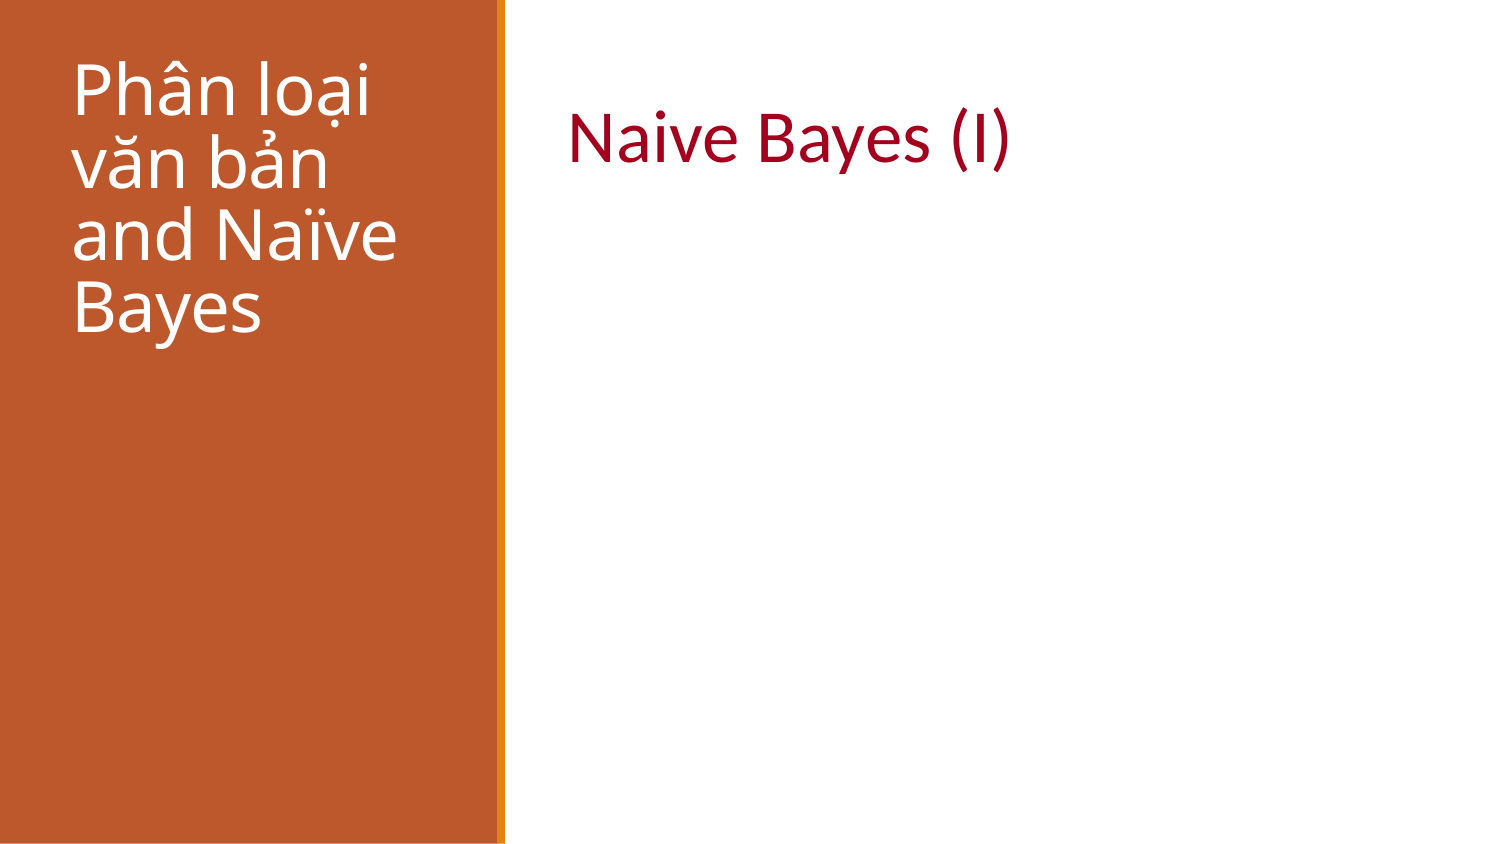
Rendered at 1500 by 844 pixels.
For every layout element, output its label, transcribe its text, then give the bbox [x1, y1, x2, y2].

title Phân loại văn bản and Naïve Bayes [56, 73, 451, 355]
list Naive Bayes (I) [567, 90, 1390, 737]
